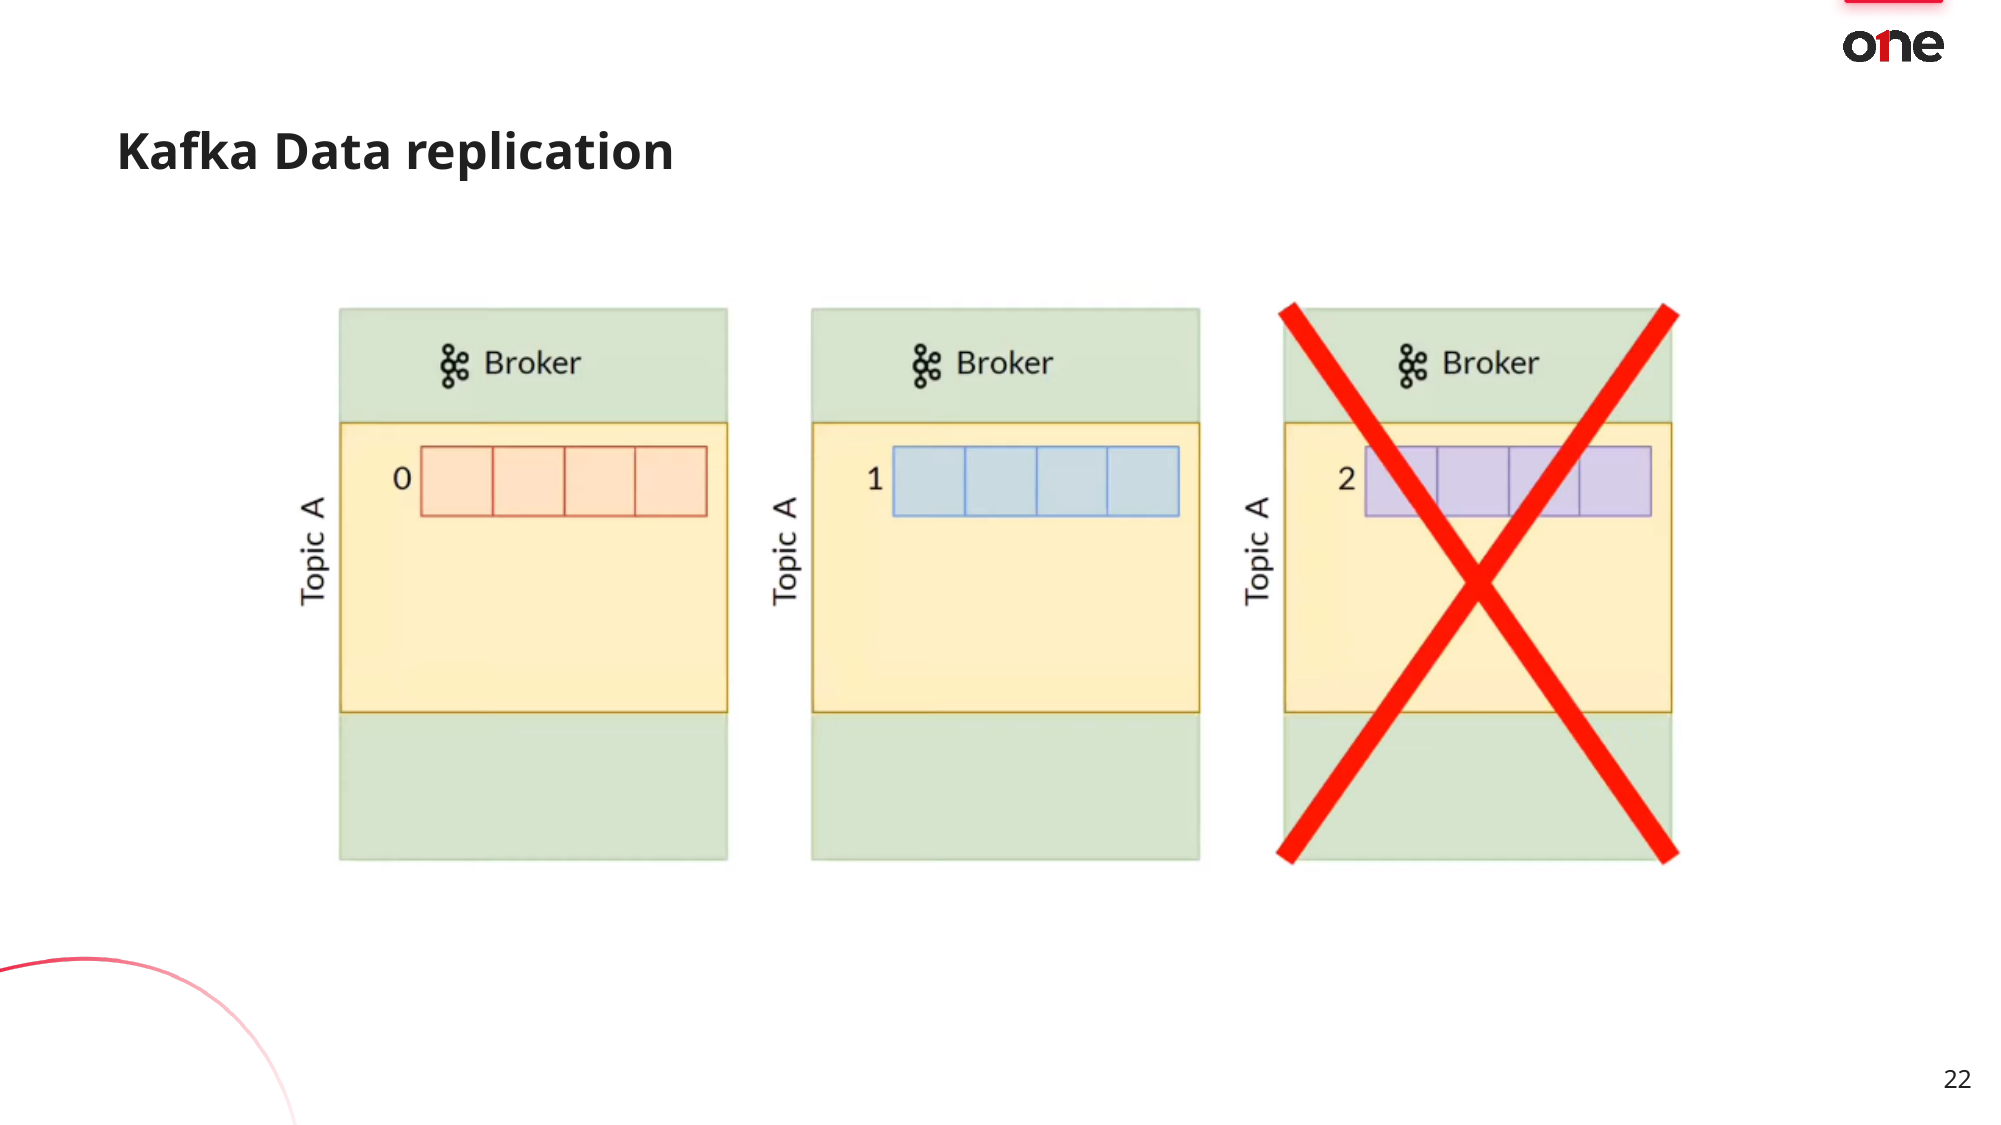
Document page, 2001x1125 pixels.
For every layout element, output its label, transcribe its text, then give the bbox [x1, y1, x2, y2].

picture [1843, 30, 1944, 62]
picture [0, 943, 331, 1125]
picture [1825, 0, 1961, 22]
title Kafka Data replication [101, 119, 1677, 184]
picture [275, 269, 1732, 892]
slide_number 22 [1857, 1047, 1987, 1114]
